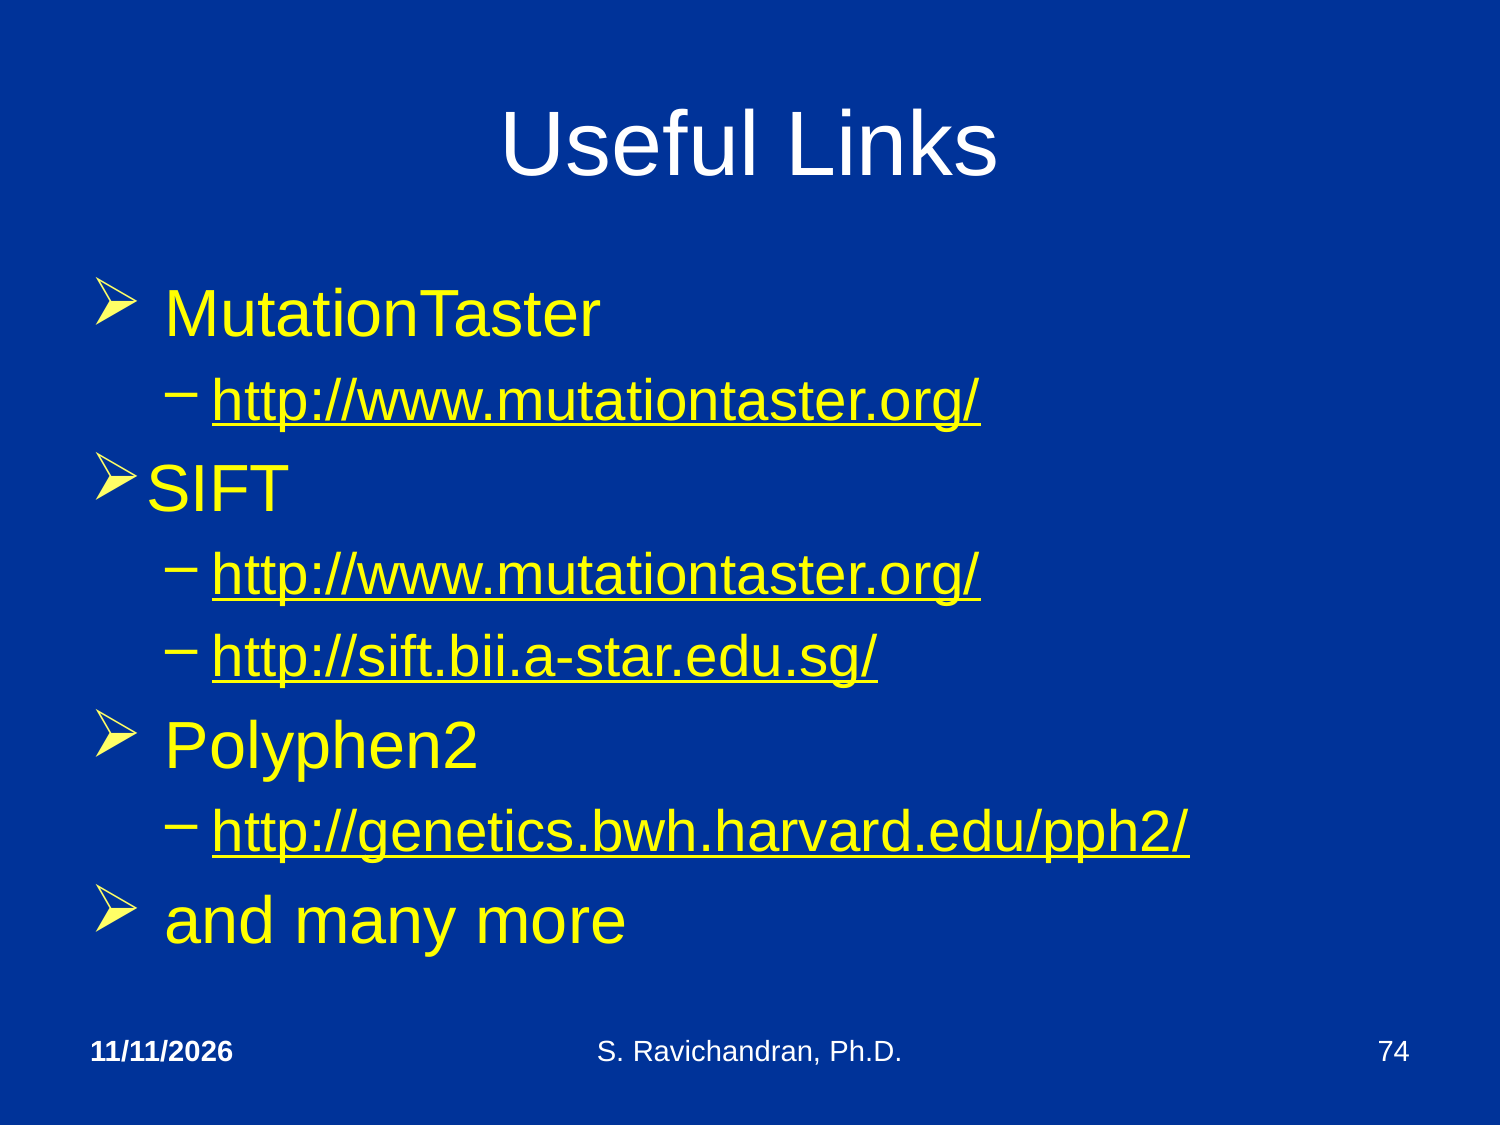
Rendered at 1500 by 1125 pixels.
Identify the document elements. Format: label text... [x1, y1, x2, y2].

slide_number 74 [1074, 1024, 1426, 1103]
title Useful Links [74, 44, 1426, 233]
footer S. Ravichandran, Ph.D. [512, 1024, 988, 1103]
list MutationTaster http://www.mutationtaster.org/ SIFT http://www.mutationtaster.org/ http://sift.bii.a-star.edu.sg/ Polyphen2 http://genetics.bwh.harvard.edu/pph2/ and many more [74, 262, 1426, 1006]
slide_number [74, 1024, 426, 1103]
